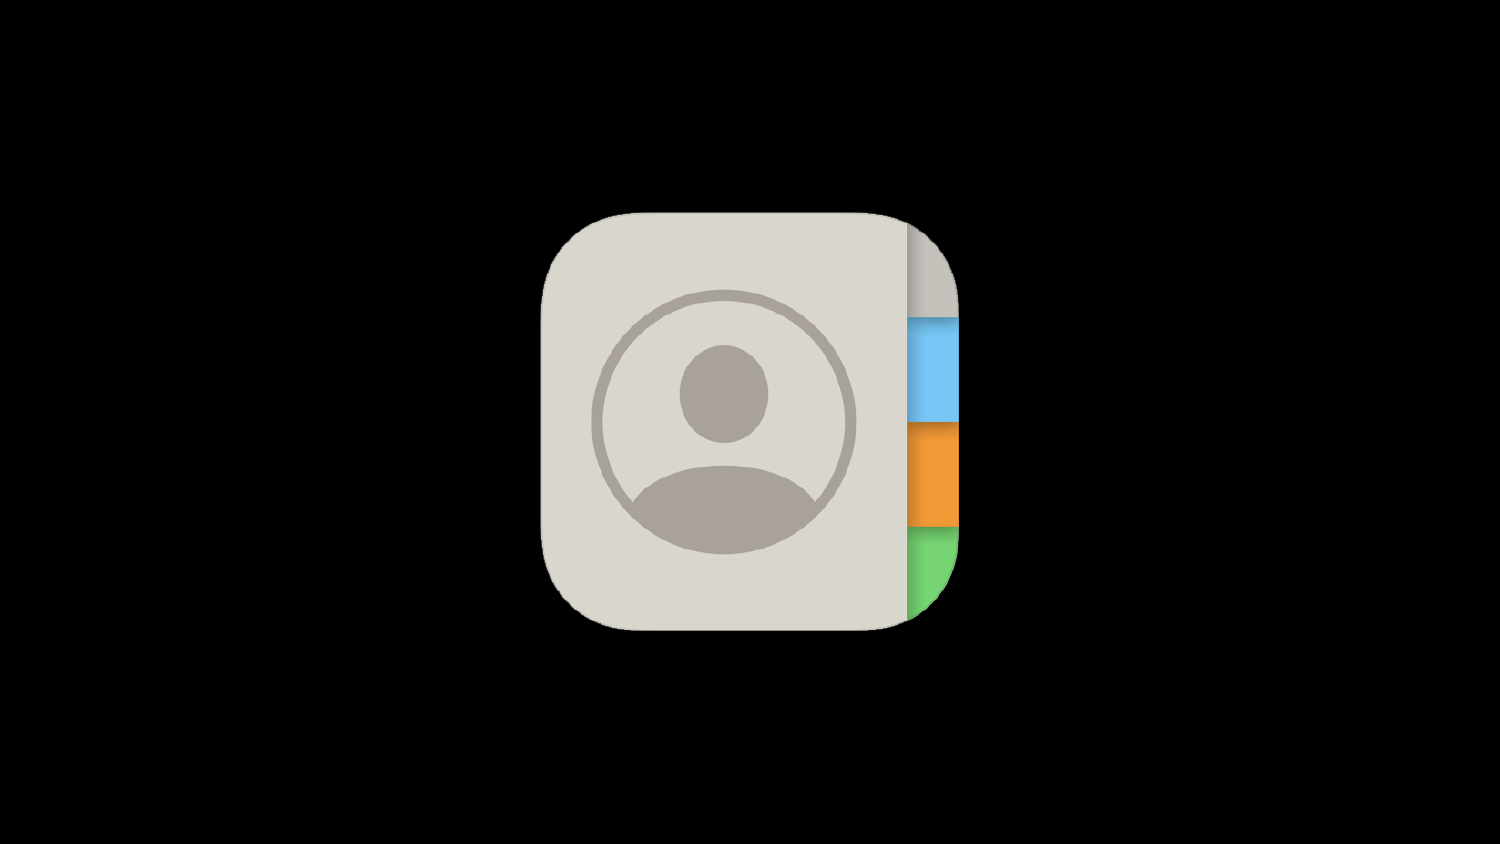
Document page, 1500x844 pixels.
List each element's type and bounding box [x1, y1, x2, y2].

picture [540, 212, 960, 632]
